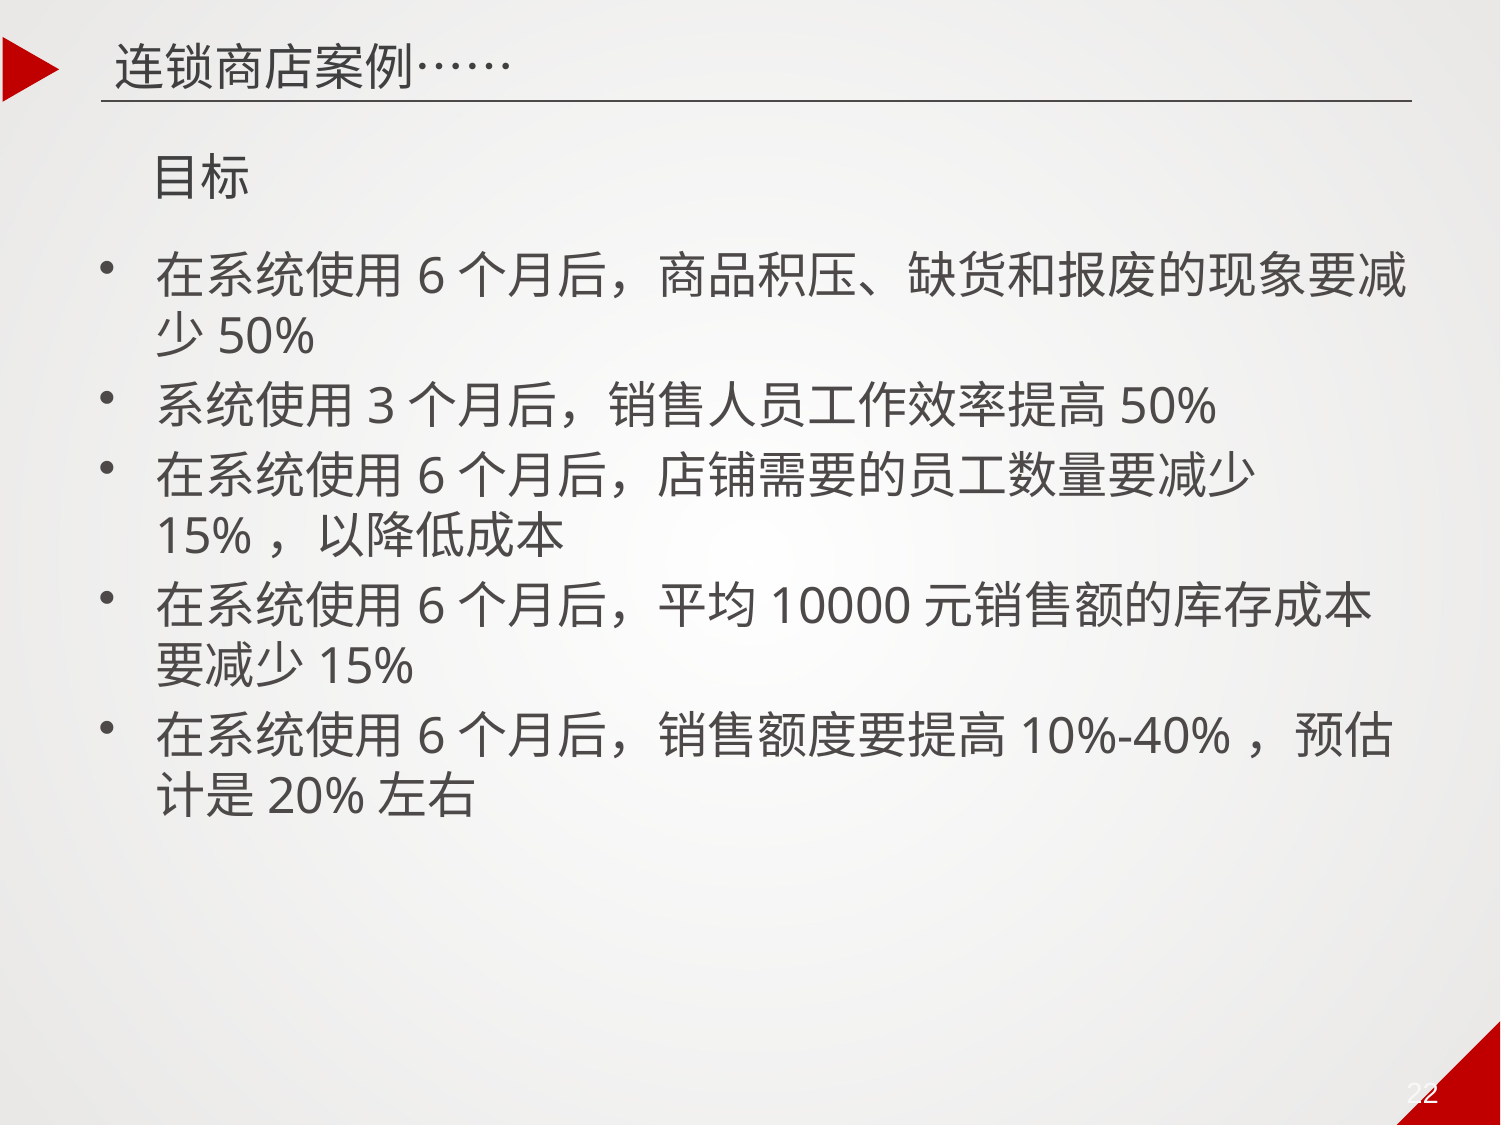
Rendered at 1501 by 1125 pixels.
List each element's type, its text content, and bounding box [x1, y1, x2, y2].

picture [0, 0, 1501, 1125]
list 在系统使用6个月后，商品积压、缺货和报废的现象要减少50% 系统使用3个月后，销售人员工作效率提高50% 在系统使用6个月后，店铺需要的员工数量要减少15%，以降低成本 在系统使用6个月后，平均10000元销售额的库存成本要减少15% 在系统使用6个月后，销售额度要提高10%-40%，预估计是20%左右 [84, 236, 1436, 923]
text_box 连锁商店案例…… [100, 102, 896, 108]
text_box [2, 36, 60, 102]
title 目标 [135, 112, 479, 236]
text_box 连锁商店案例…… [100, 17, 896, 100]
